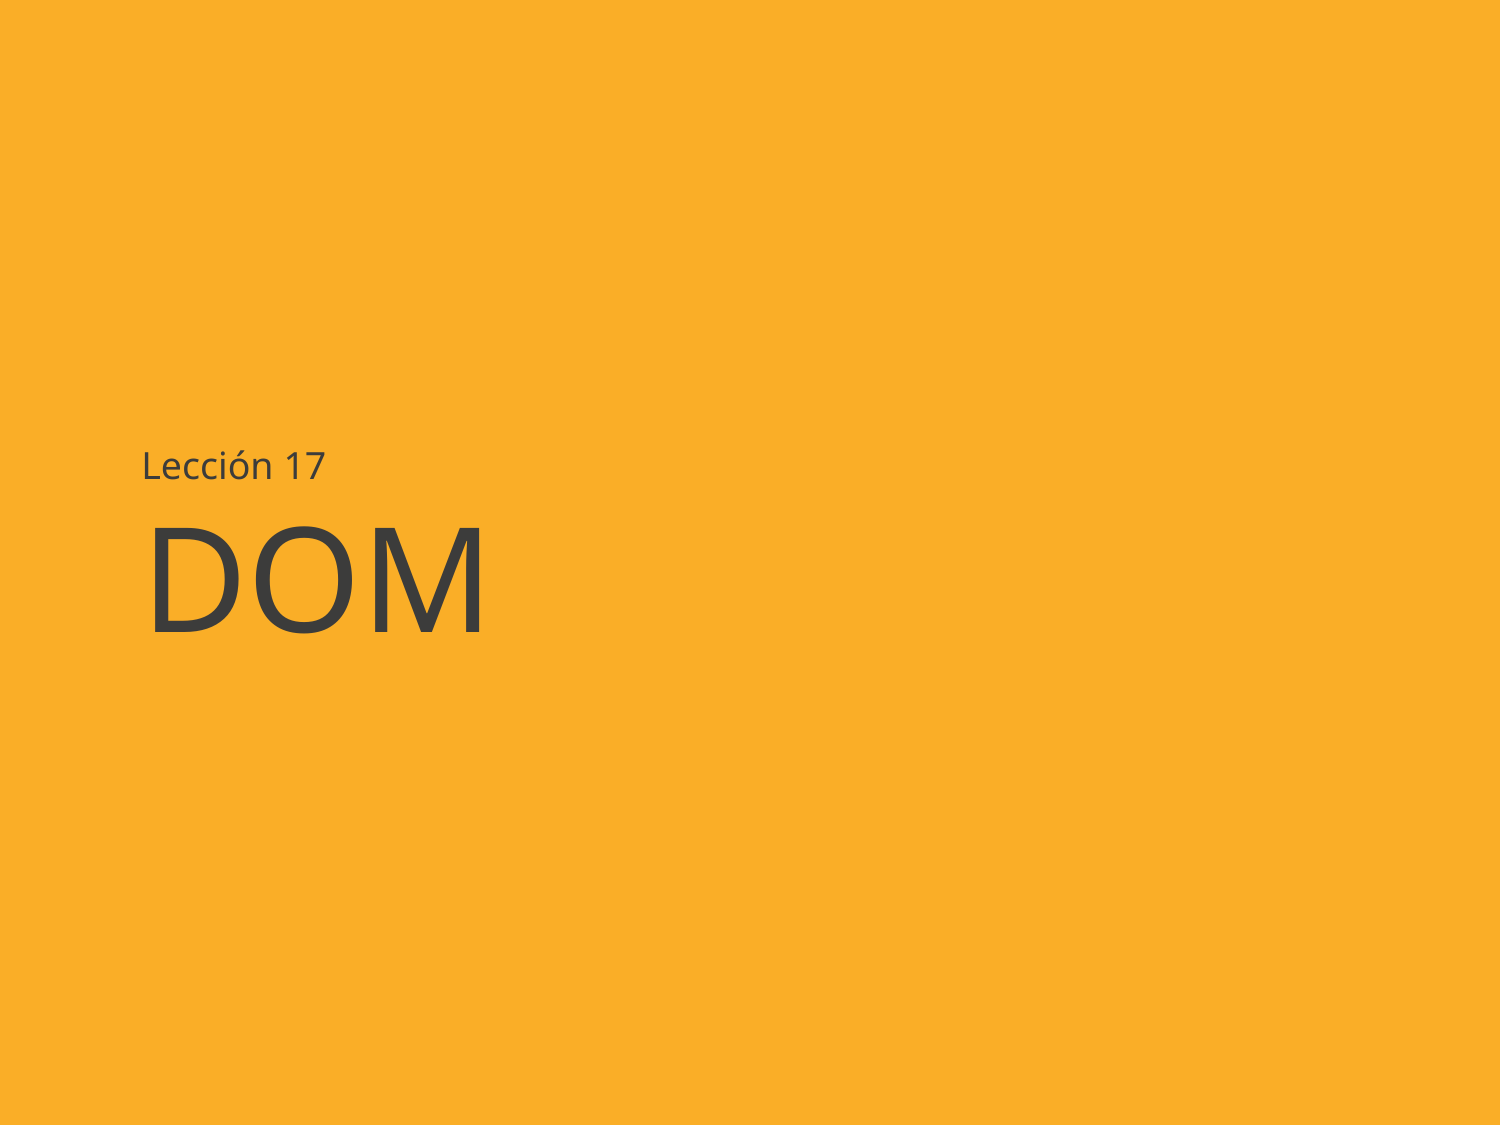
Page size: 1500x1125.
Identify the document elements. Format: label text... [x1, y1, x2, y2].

text_box Lección 17 DOM [126, 382, 1338, 722]
